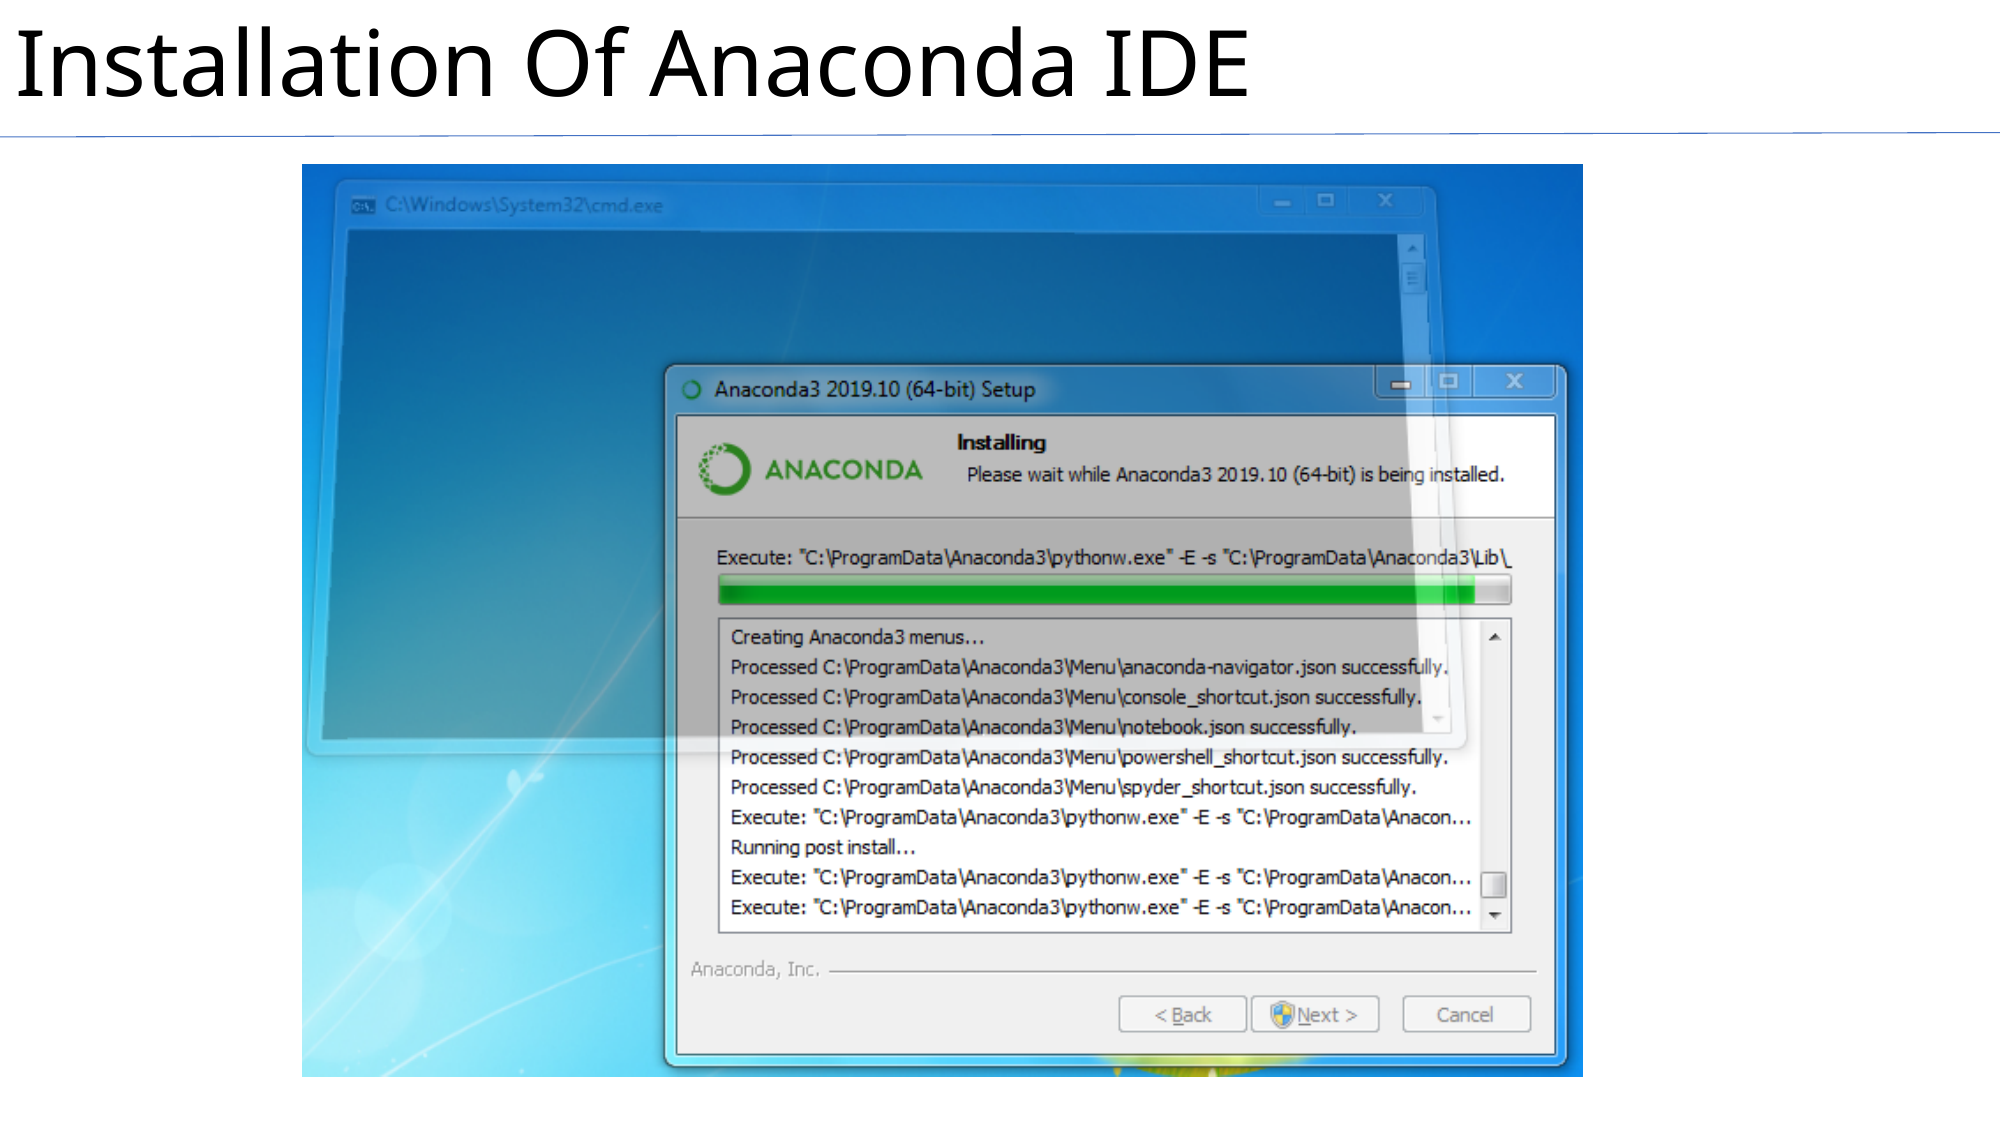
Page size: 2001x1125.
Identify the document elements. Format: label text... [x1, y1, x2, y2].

picture [302, 164, 1583, 1077]
text_box Installation Of Anaconda IDE [0, 0, 2000, 132]
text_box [0, 132, 2000, 137]
